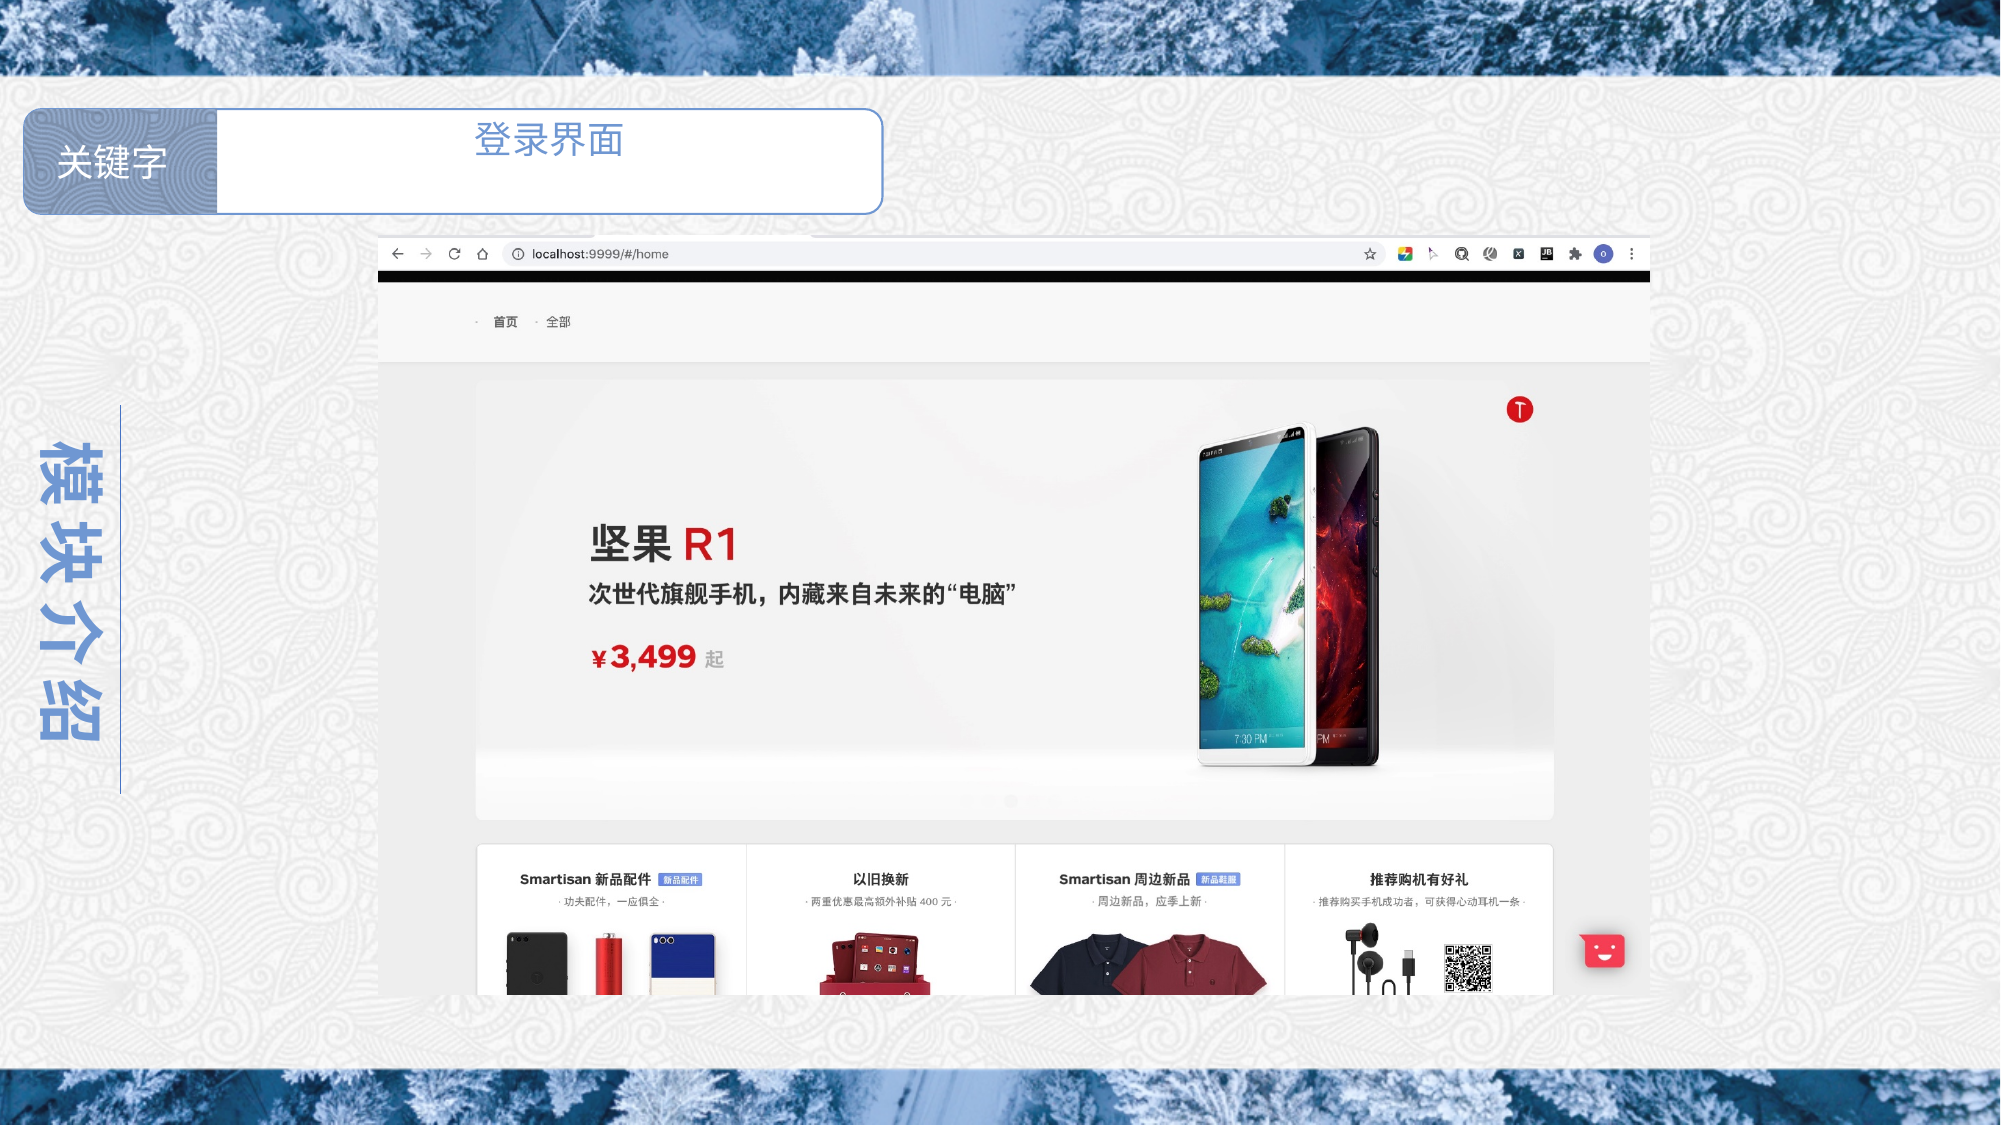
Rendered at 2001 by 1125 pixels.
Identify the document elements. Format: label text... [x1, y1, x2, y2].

text_box 登录界面 [218, 109, 883, 169]
picture [0, 0, 2001, 1125]
text_box [36, 122, 884, 215]
text_box 模块介绍 [0, 426, 121, 851]
